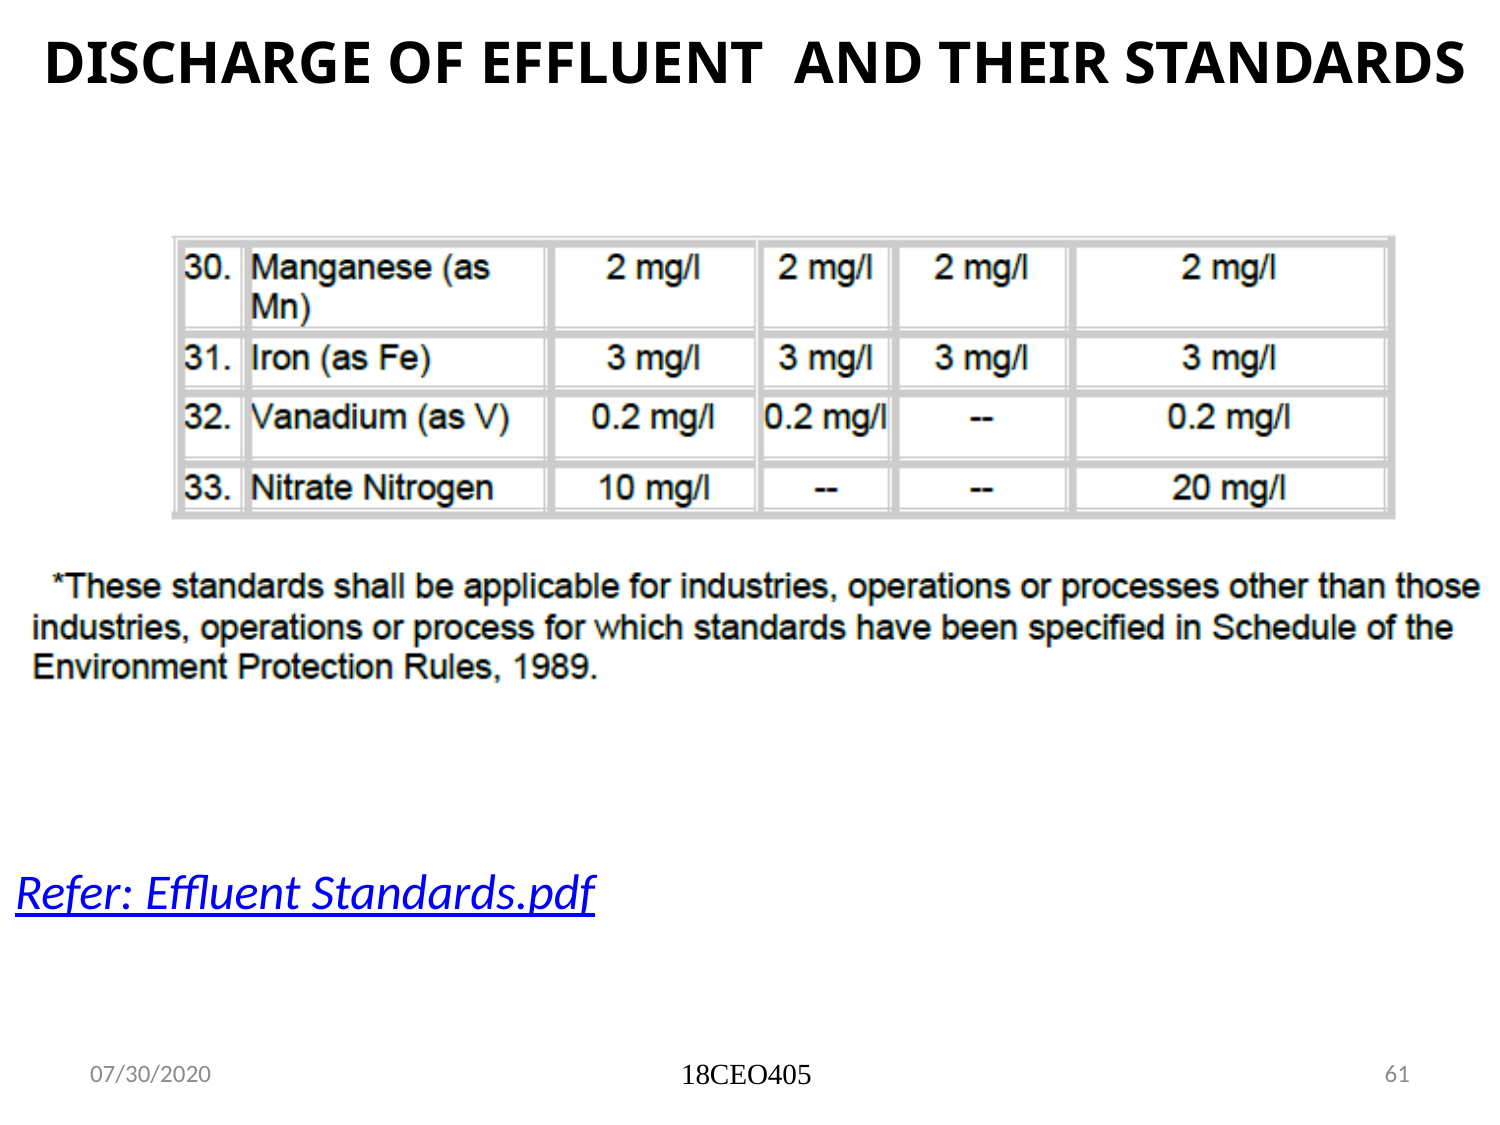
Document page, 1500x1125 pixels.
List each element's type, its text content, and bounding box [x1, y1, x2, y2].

title Refer: Effluent Standards.pdf [0, 847, 1500, 938]
slide_number 61 [1074, 1042, 1425, 1103]
text_box DISCHARGE OF EFFLUENT AND THEIR STANDARDS [5, 0, 1500, 122]
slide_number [75, 1042, 425, 1103]
footer 18CEO405 [512, 1042, 988, 1103]
picture [4, 149, 1500, 843]
